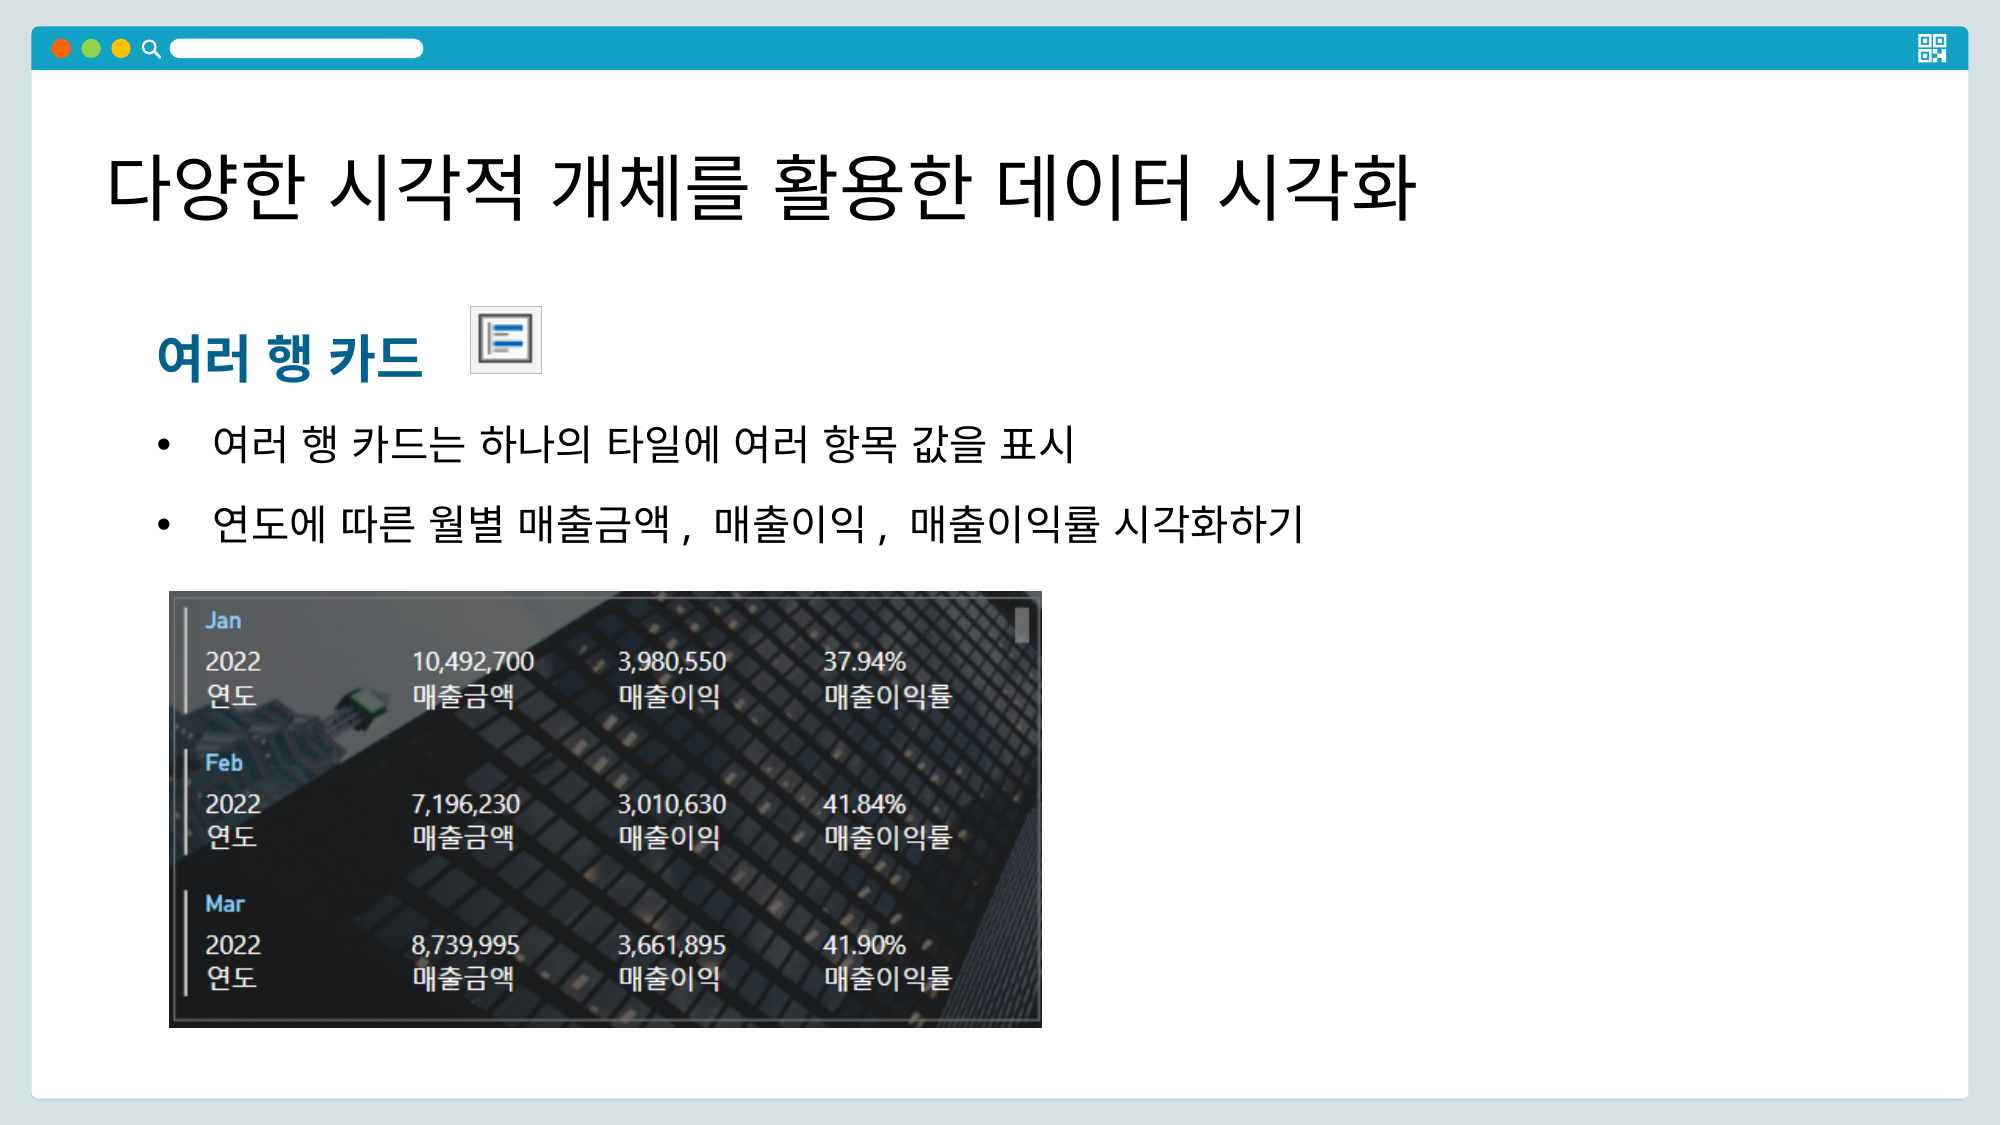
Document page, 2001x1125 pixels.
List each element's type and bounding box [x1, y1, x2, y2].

text_box [31, 26, 1969, 1099]
picture [469, 306, 542, 374]
picture [169, 591, 1042, 1028]
